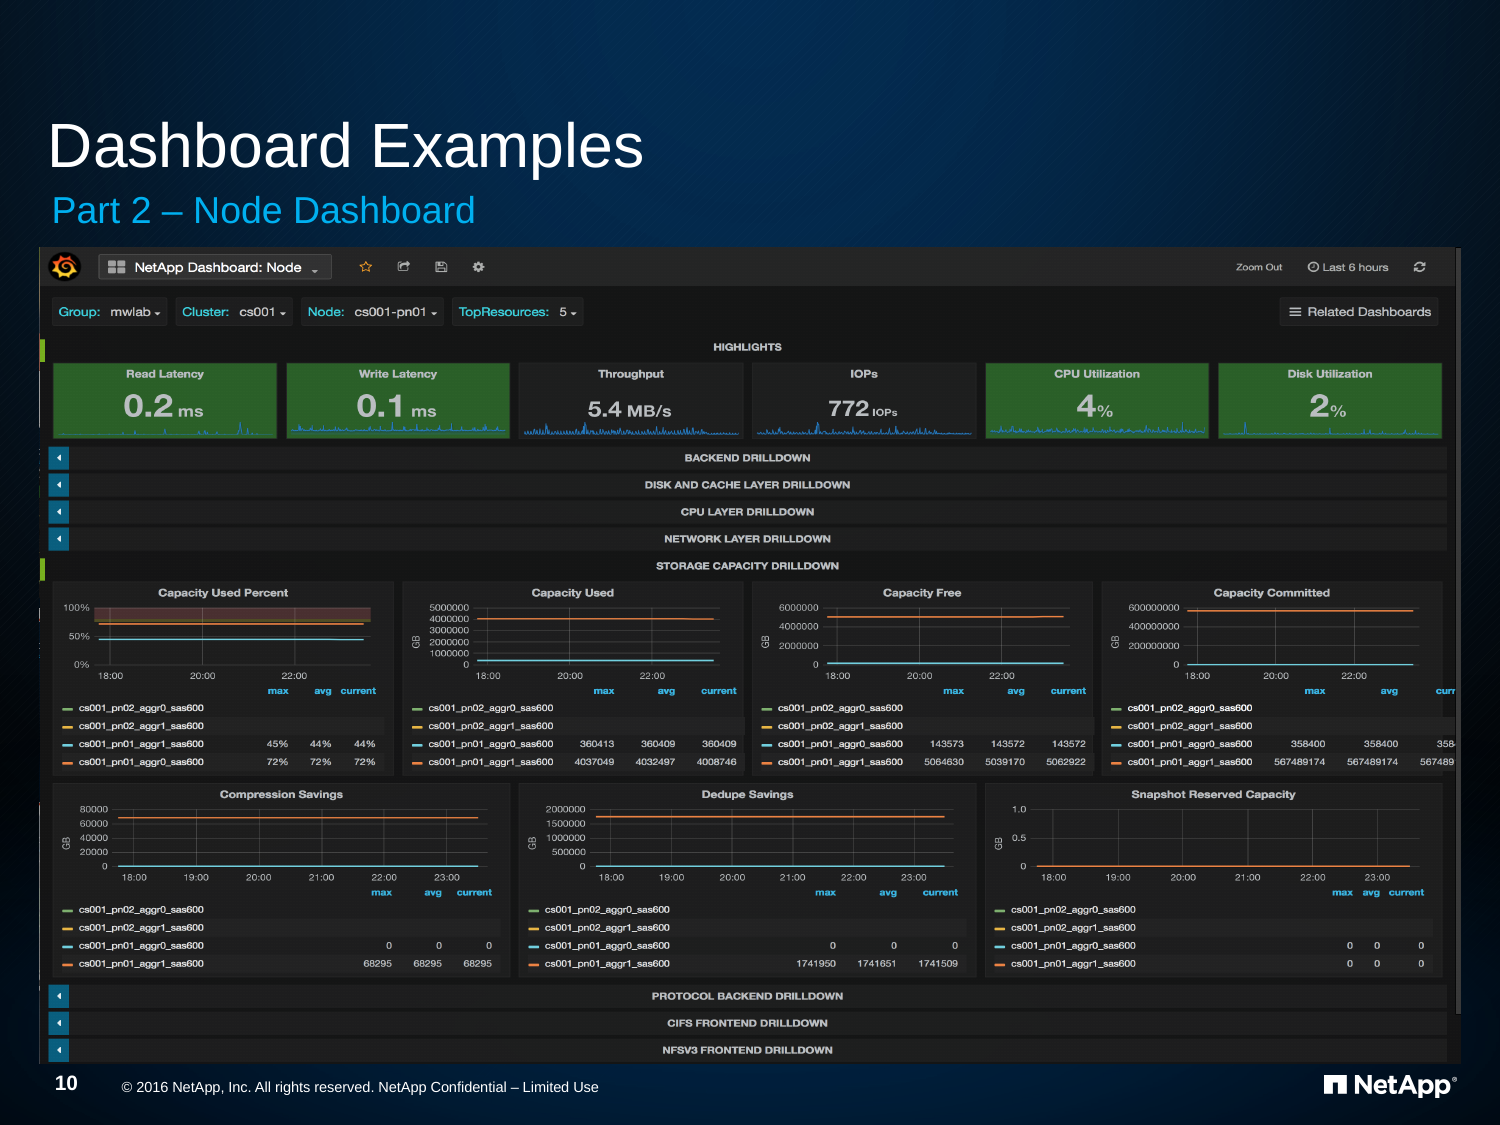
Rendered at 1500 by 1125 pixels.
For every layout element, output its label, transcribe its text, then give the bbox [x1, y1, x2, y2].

title Dashboard Examples [33, 38, 1440, 187]
list Part 2 – Node Dashboard [36, 181, 1439, 248]
slide_number 10 [39, 1064, 118, 1103]
picture [0, 0, 1500, 1125]
footer © 2016 NetApp, Inc. All rights reserved. NetApp Confidential – Limited Use [118, 1064, 912, 1103]
